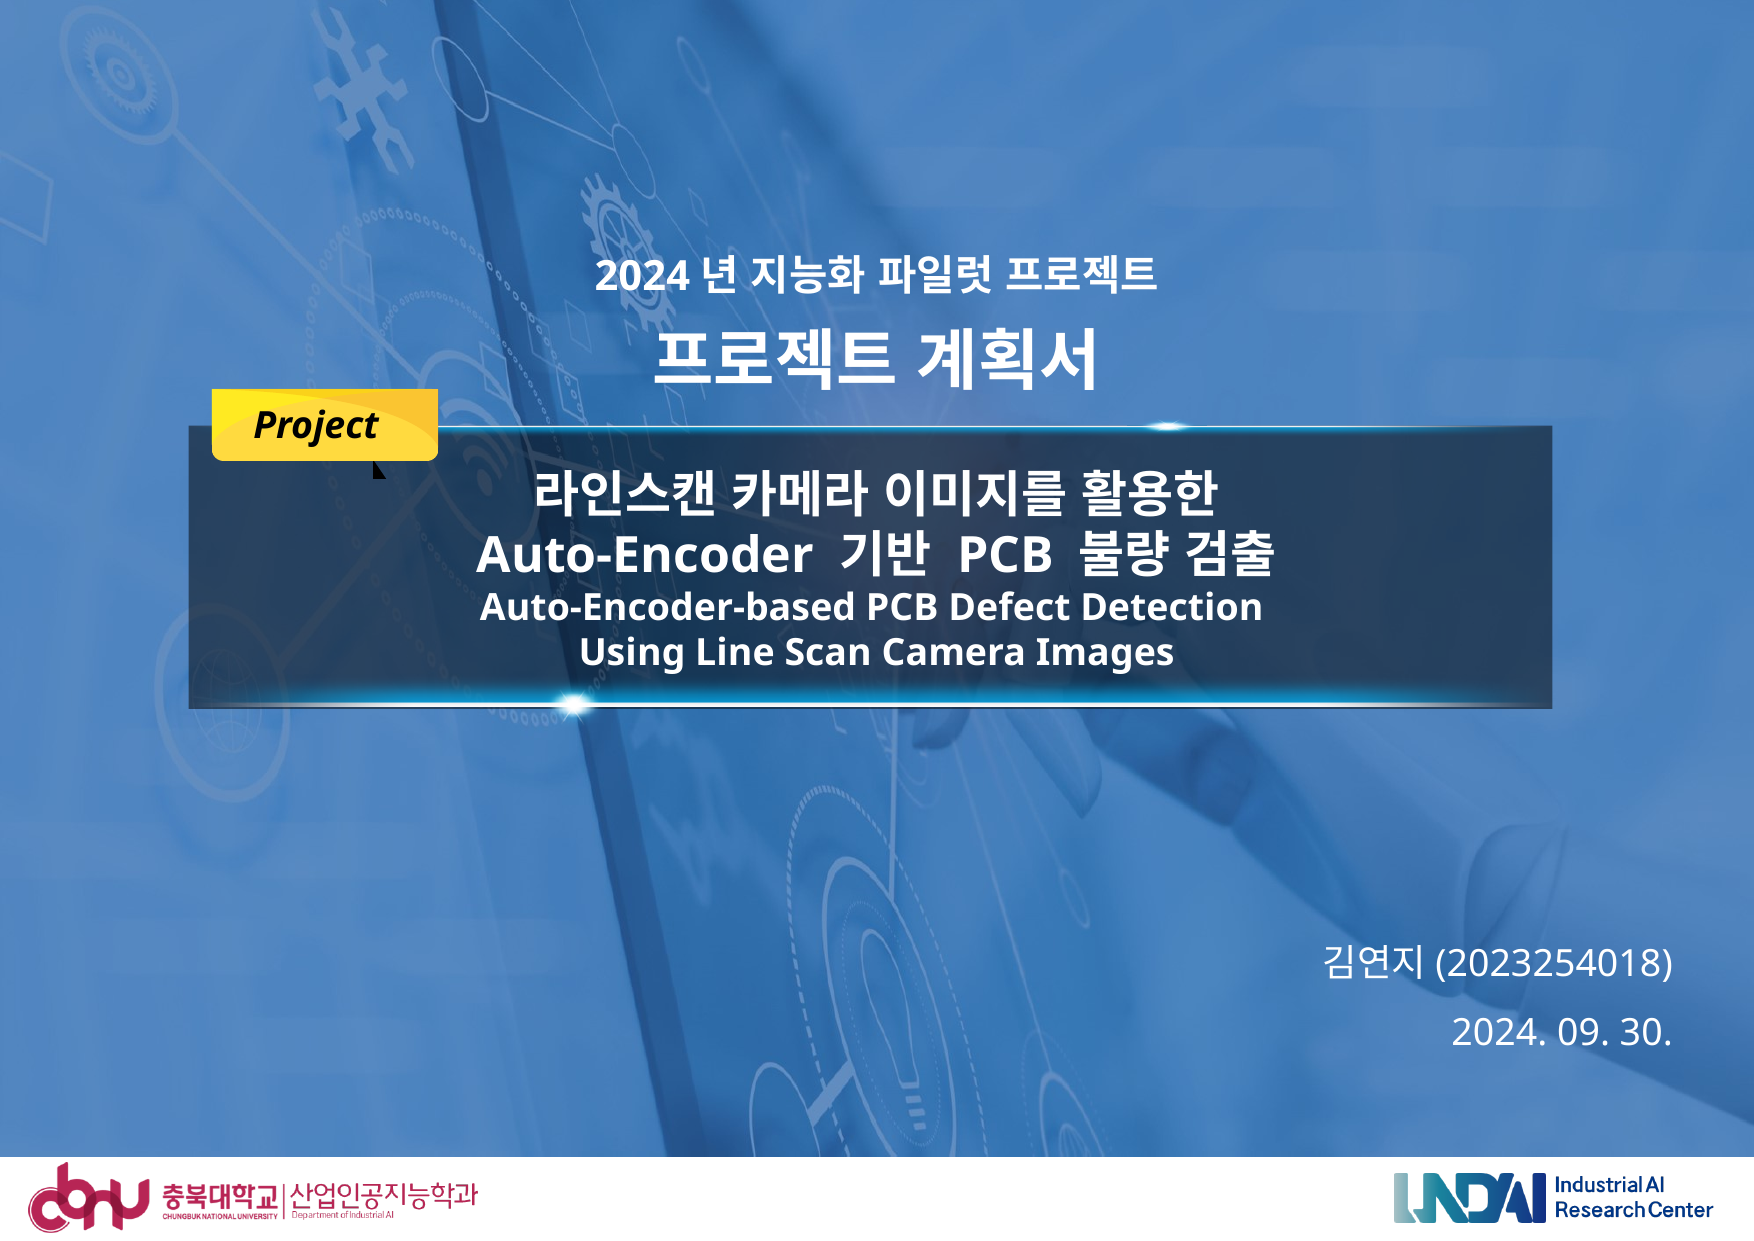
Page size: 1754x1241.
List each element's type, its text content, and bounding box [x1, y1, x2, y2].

picture [28, 1162, 495, 1233]
text_box 라인스캔 카메라 이미지를 활용한 Auto-Encoder 기반 PCB 불량 검출 Auto-Encoder-based PCB Defect Detection Using Line Scan Camera Images [232, 462, 1522, 648]
text_box 김연지(2023254018) [997, 931, 1688, 992]
text_box 2024년 지능화 파일럿 프로젝트 [438, 241, 1316, 307]
text_box 2024. 09. 30. [1332, 1000, 1688, 1061]
picture [1394, 1165, 1726, 1235]
picture [0, 0, 1754, 1157]
text_box 프로젝트 계획서 [507, 310, 1247, 405]
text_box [211, 388, 439, 461]
text_box [188, 447, 1553, 648]
